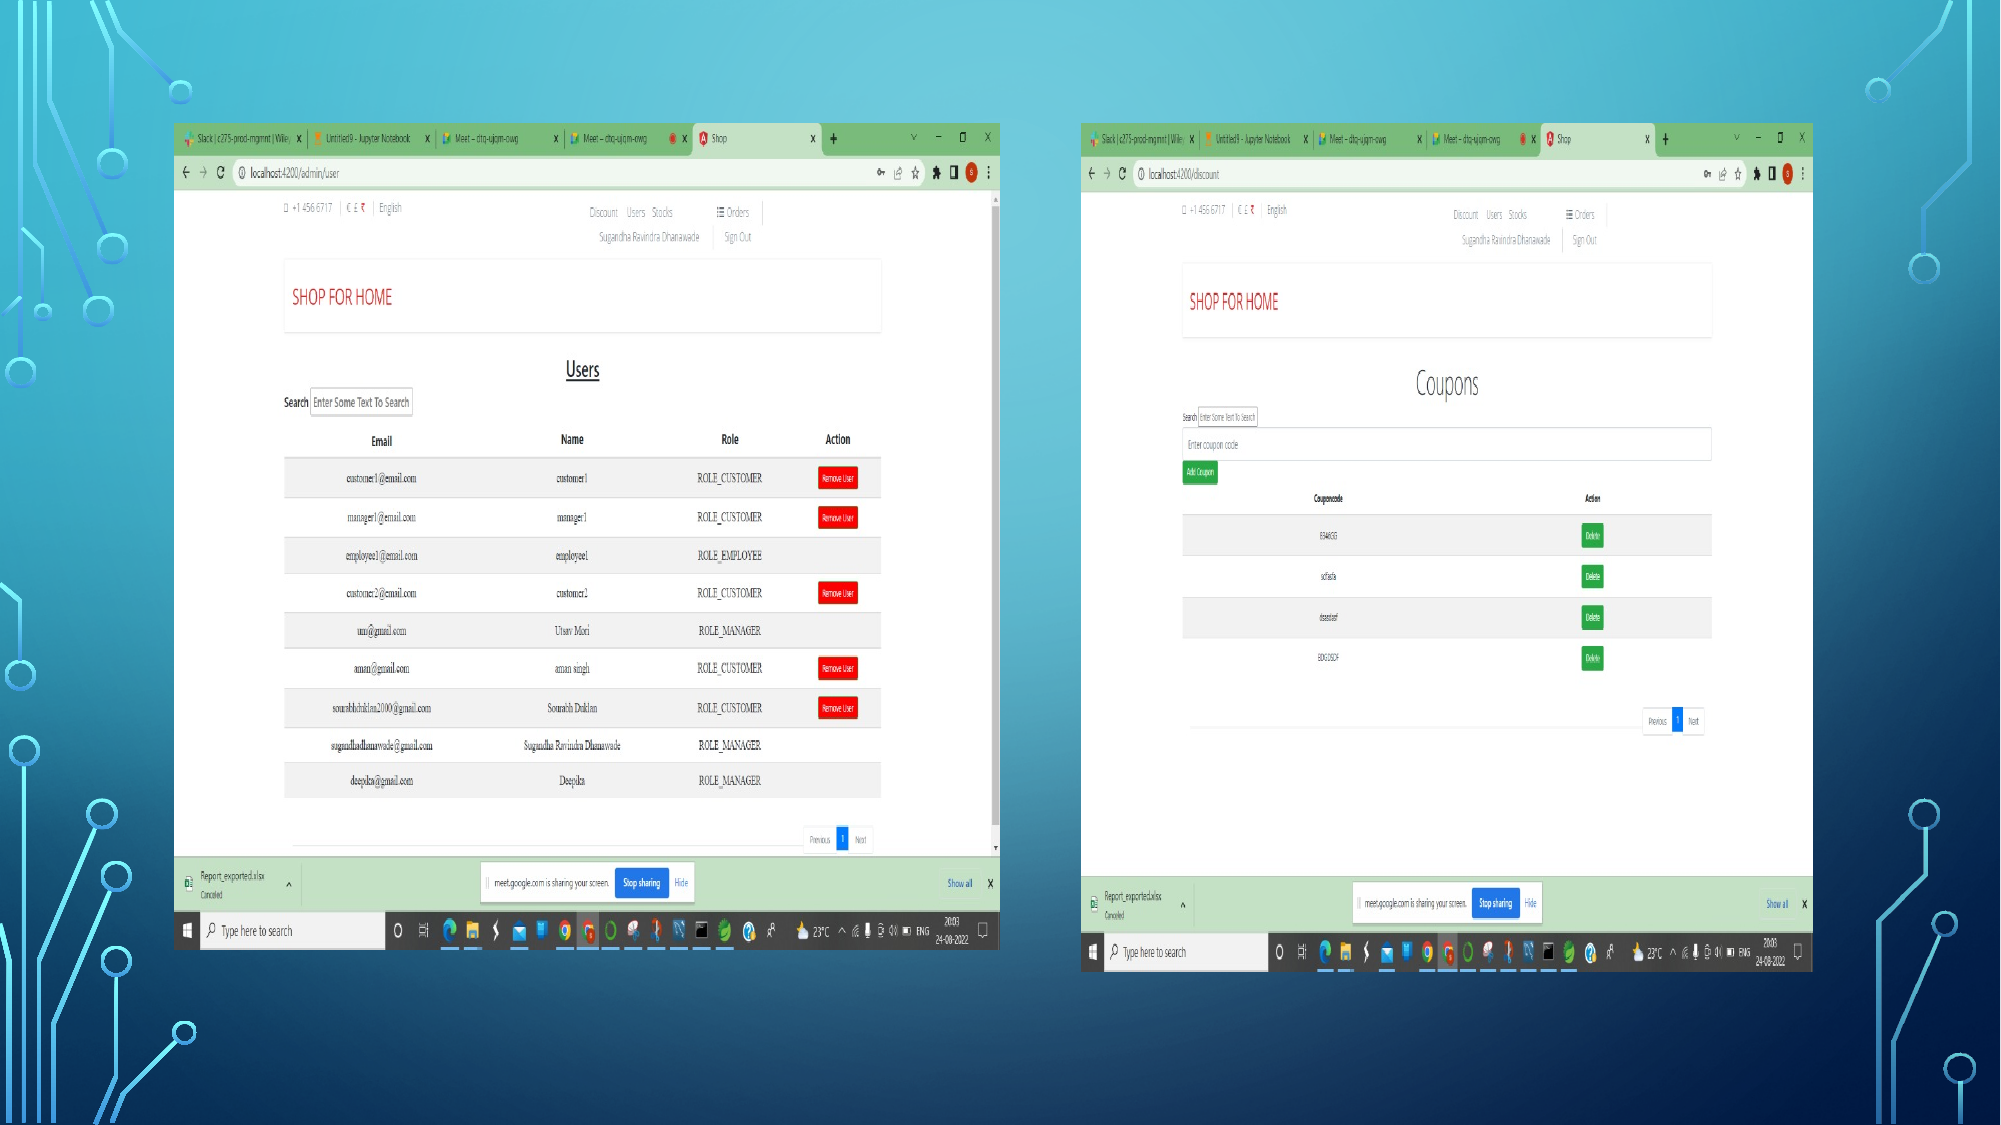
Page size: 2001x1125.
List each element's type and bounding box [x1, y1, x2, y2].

list [174, 123, 1001, 951]
picture [1081, 123, 1813, 972]
